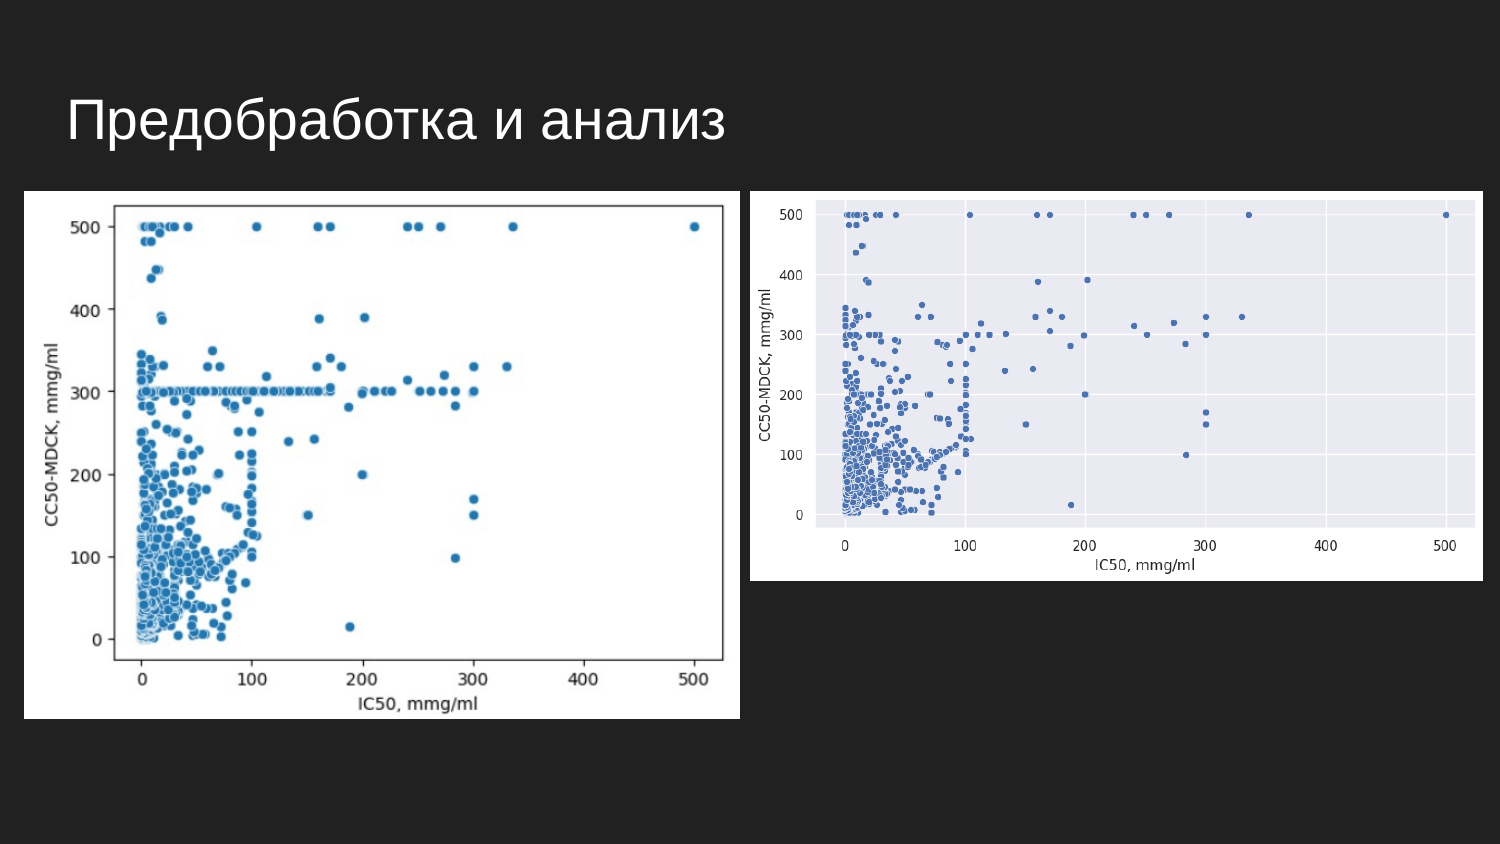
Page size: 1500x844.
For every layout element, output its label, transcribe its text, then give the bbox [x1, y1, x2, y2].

picture [24, 191, 741, 719]
title Предобработка и анализ [51, 72, 1449, 167]
picture [749, 191, 1483, 581]
